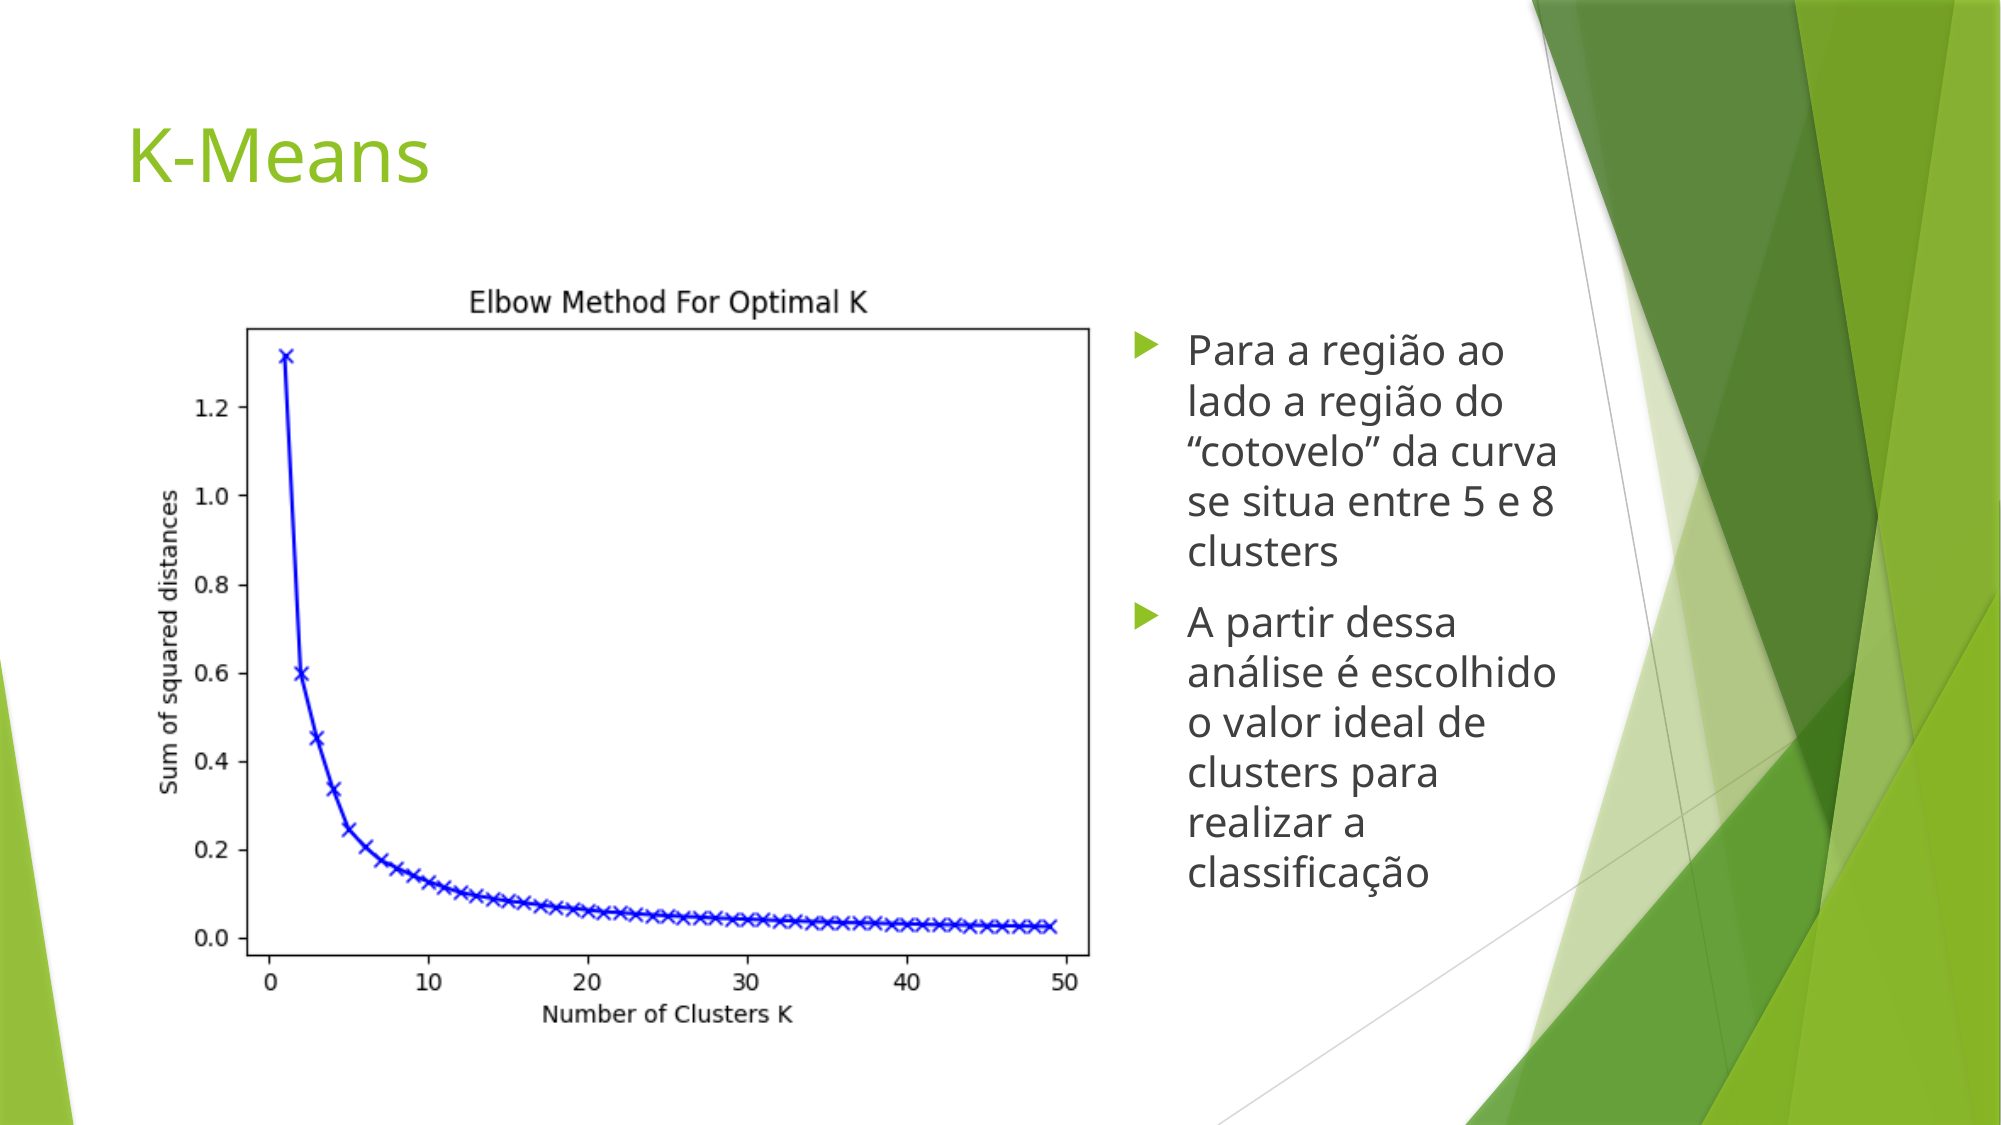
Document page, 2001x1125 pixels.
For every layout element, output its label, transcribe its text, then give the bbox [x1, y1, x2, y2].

title K-Means [111, 99, 1522, 316]
text_box Para a região ao lado a região do “cotovelo” da curva se situa entre 5 e 8 clusters A partir dessa análise é escolhido o valor ideal de clusters para realizar a classificação [1201, 316, 1595, 1024]
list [110, 229, 1197, 1045]
